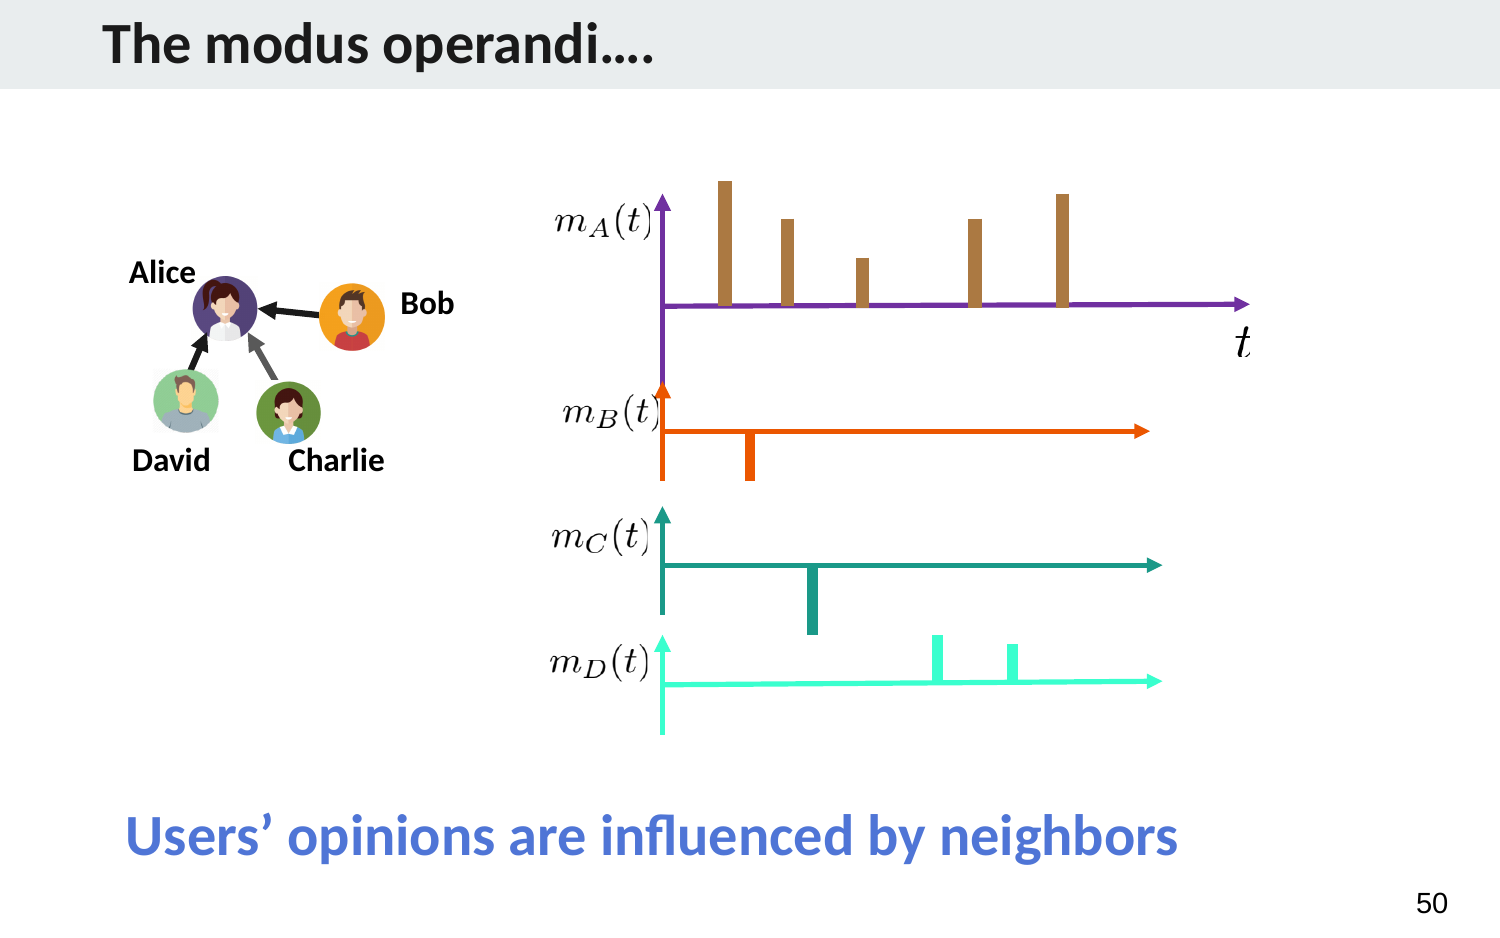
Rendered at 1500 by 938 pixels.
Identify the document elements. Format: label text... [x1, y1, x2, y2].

text_box Users’ opinions are influenced by neighbors [111, 797, 1221, 875]
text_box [662, 680, 934, 685]
picture [553, 202, 651, 241]
slide_number 50 [1400, 865, 1491, 938]
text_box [104, 242, 492, 487]
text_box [940, 680, 1009, 685]
picture [1235, 325, 1251, 357]
picture [549, 643, 648, 682]
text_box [1015, 680, 1163, 685]
text_box The modus operandi…. [87, 6, 963, 84]
picture [551, 517, 648, 556]
picture [561, 393, 659, 432]
